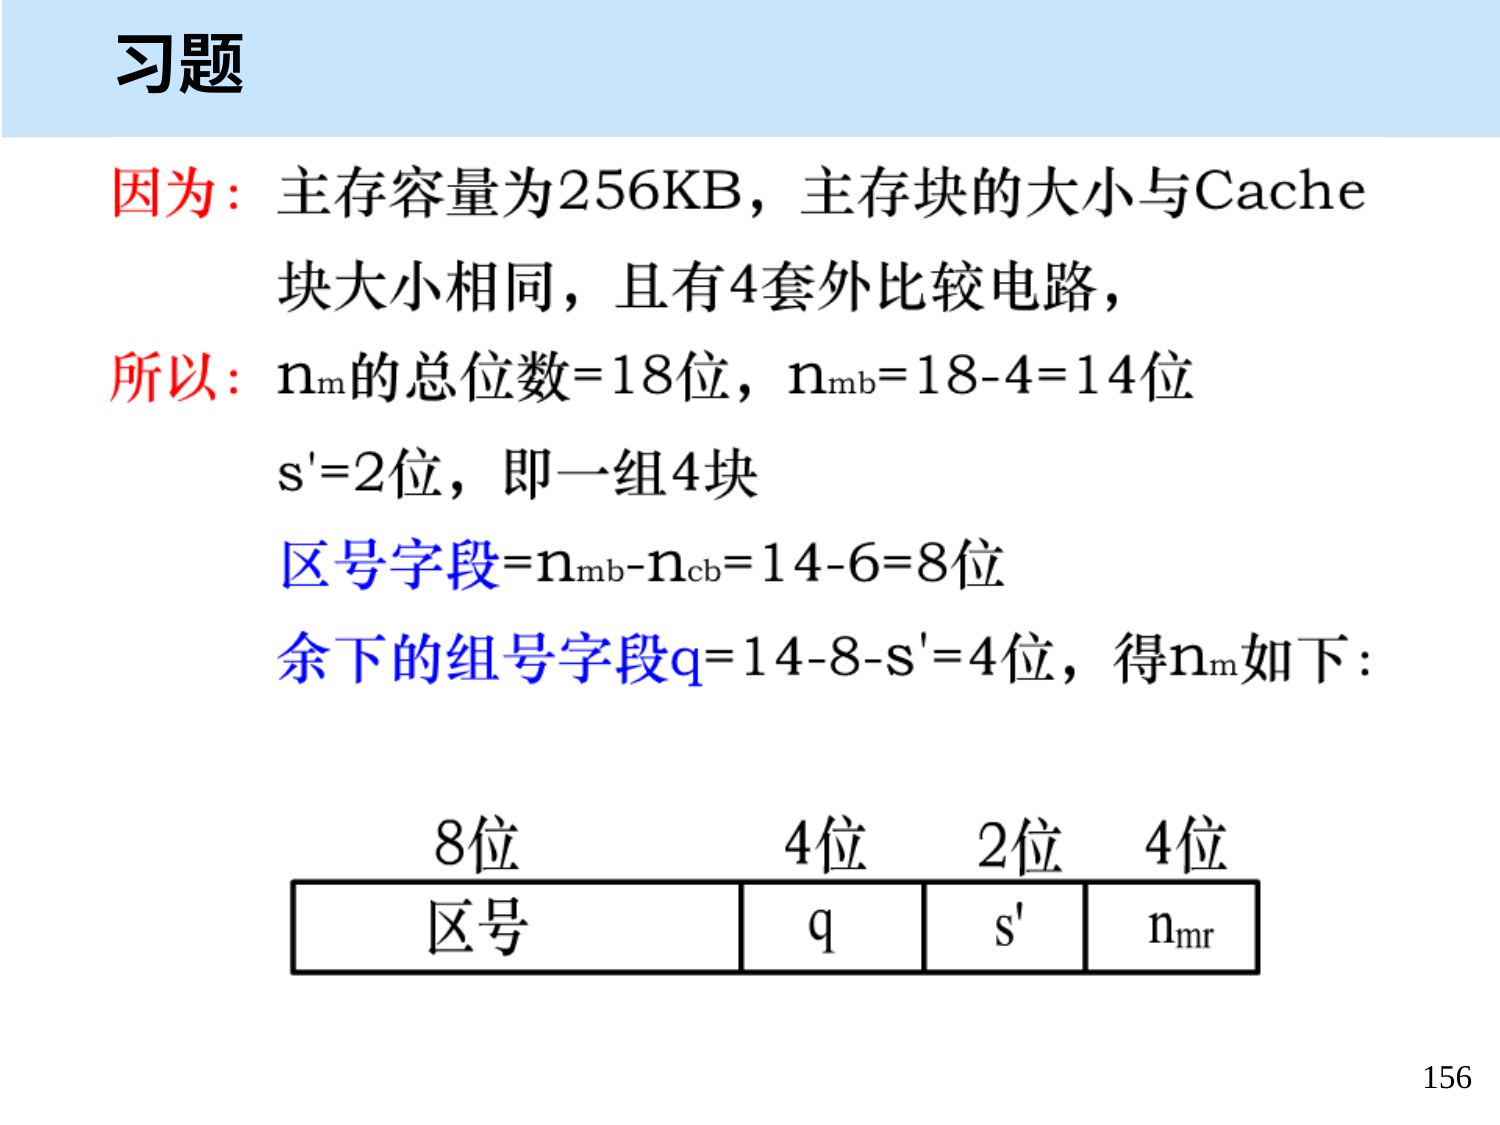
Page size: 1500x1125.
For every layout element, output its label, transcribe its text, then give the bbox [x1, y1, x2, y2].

picture [109, 137, 1381, 993]
title 习题 [96, 11, 1385, 112]
